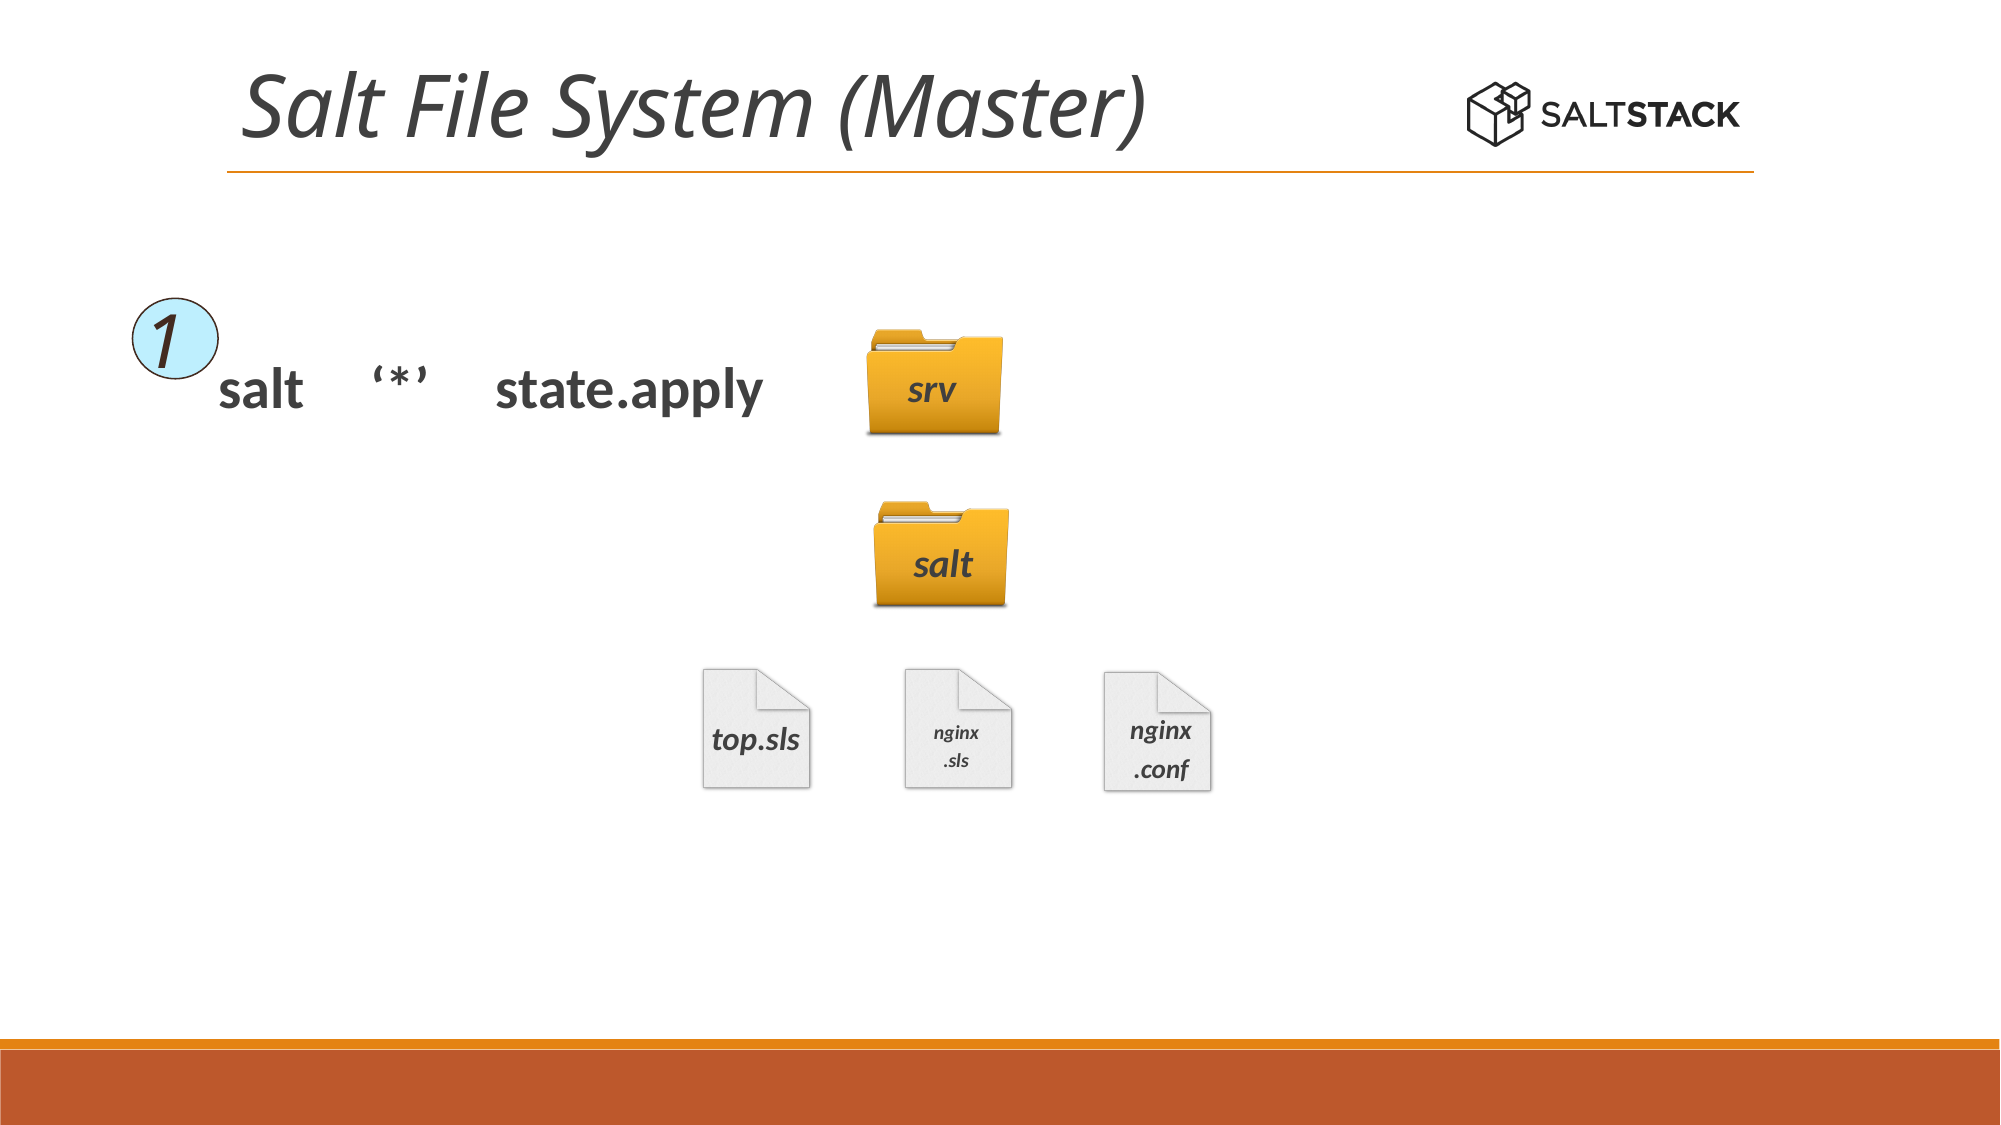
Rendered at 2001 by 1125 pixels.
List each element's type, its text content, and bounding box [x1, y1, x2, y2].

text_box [118, 285, 219, 385]
text_box salt ‘*’ state.apply [199, 351, 783, 440]
picture [892, 664, 1024, 795]
picture [691, 664, 823, 795]
title Salt File System (Master) [226, 58, 1704, 163]
picture [869, 486, 1011, 627]
picture [1467, 70, 1741, 158]
picture [1091, 667, 1223, 798]
picture [863, 313, 1004, 455]
